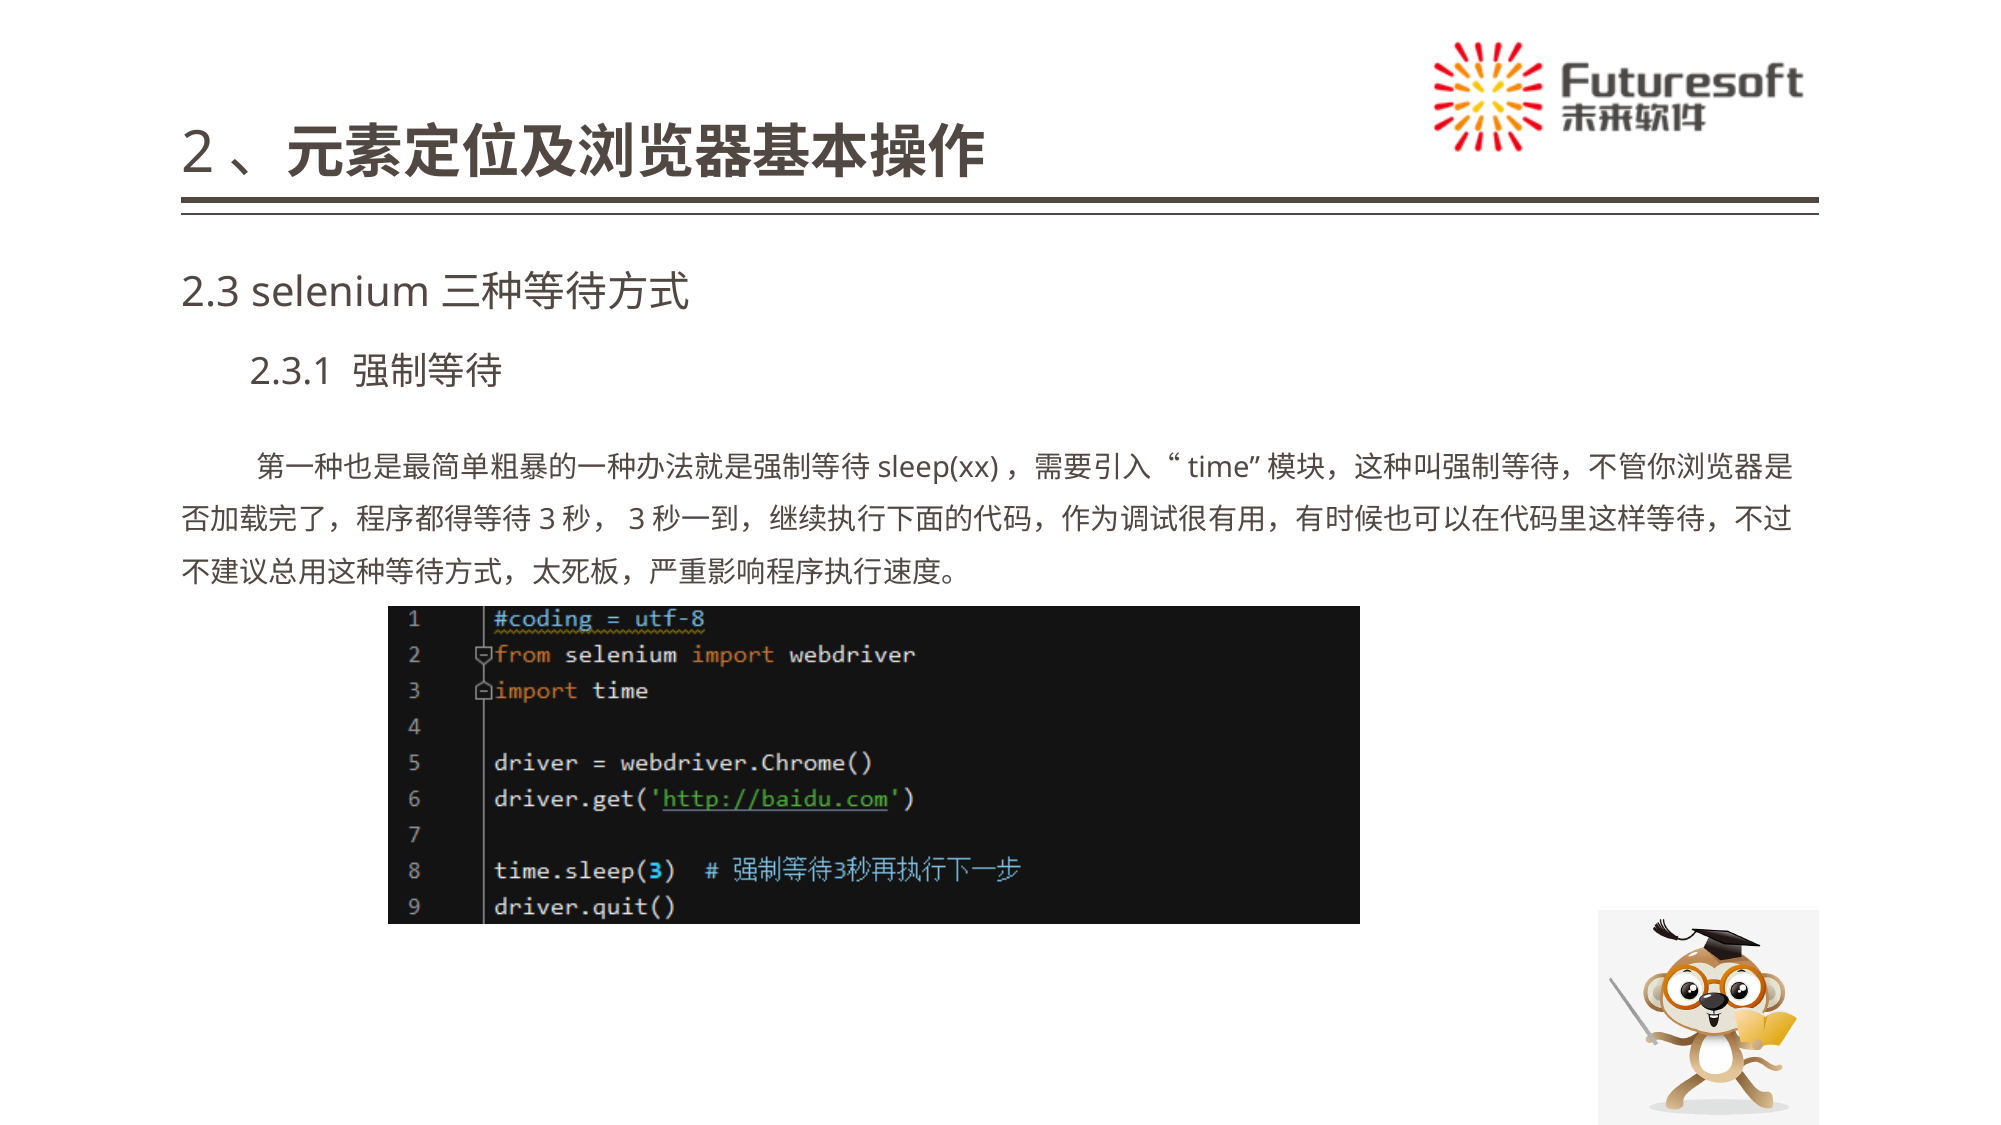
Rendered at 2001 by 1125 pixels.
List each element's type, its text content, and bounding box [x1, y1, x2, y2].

picture [388, 606, 1360, 924]
title 2、元素定位及浏览器基本操作 [181, 12, 1819, 193]
picture [1598, 910, 1819, 1125]
list 2.3 selenium三种等待方式 2.3.1 强制等待 第一种也是最简单粗暴的一种办法就是强制等待sleep(xx)，需要引入“time”模块，这种叫强制等待，不管你浏览器是否加载完了，程序都得等待3秒，3秒一到，继续执行下面的代码，作为调试很有用，有时候也可以在代码里这样等待，不过不建议总用这种等待方式，太死板，严重影响程序执行速度。 [181, 262, 1819, 1013]
picture [1421, 0, 1819, 180]
